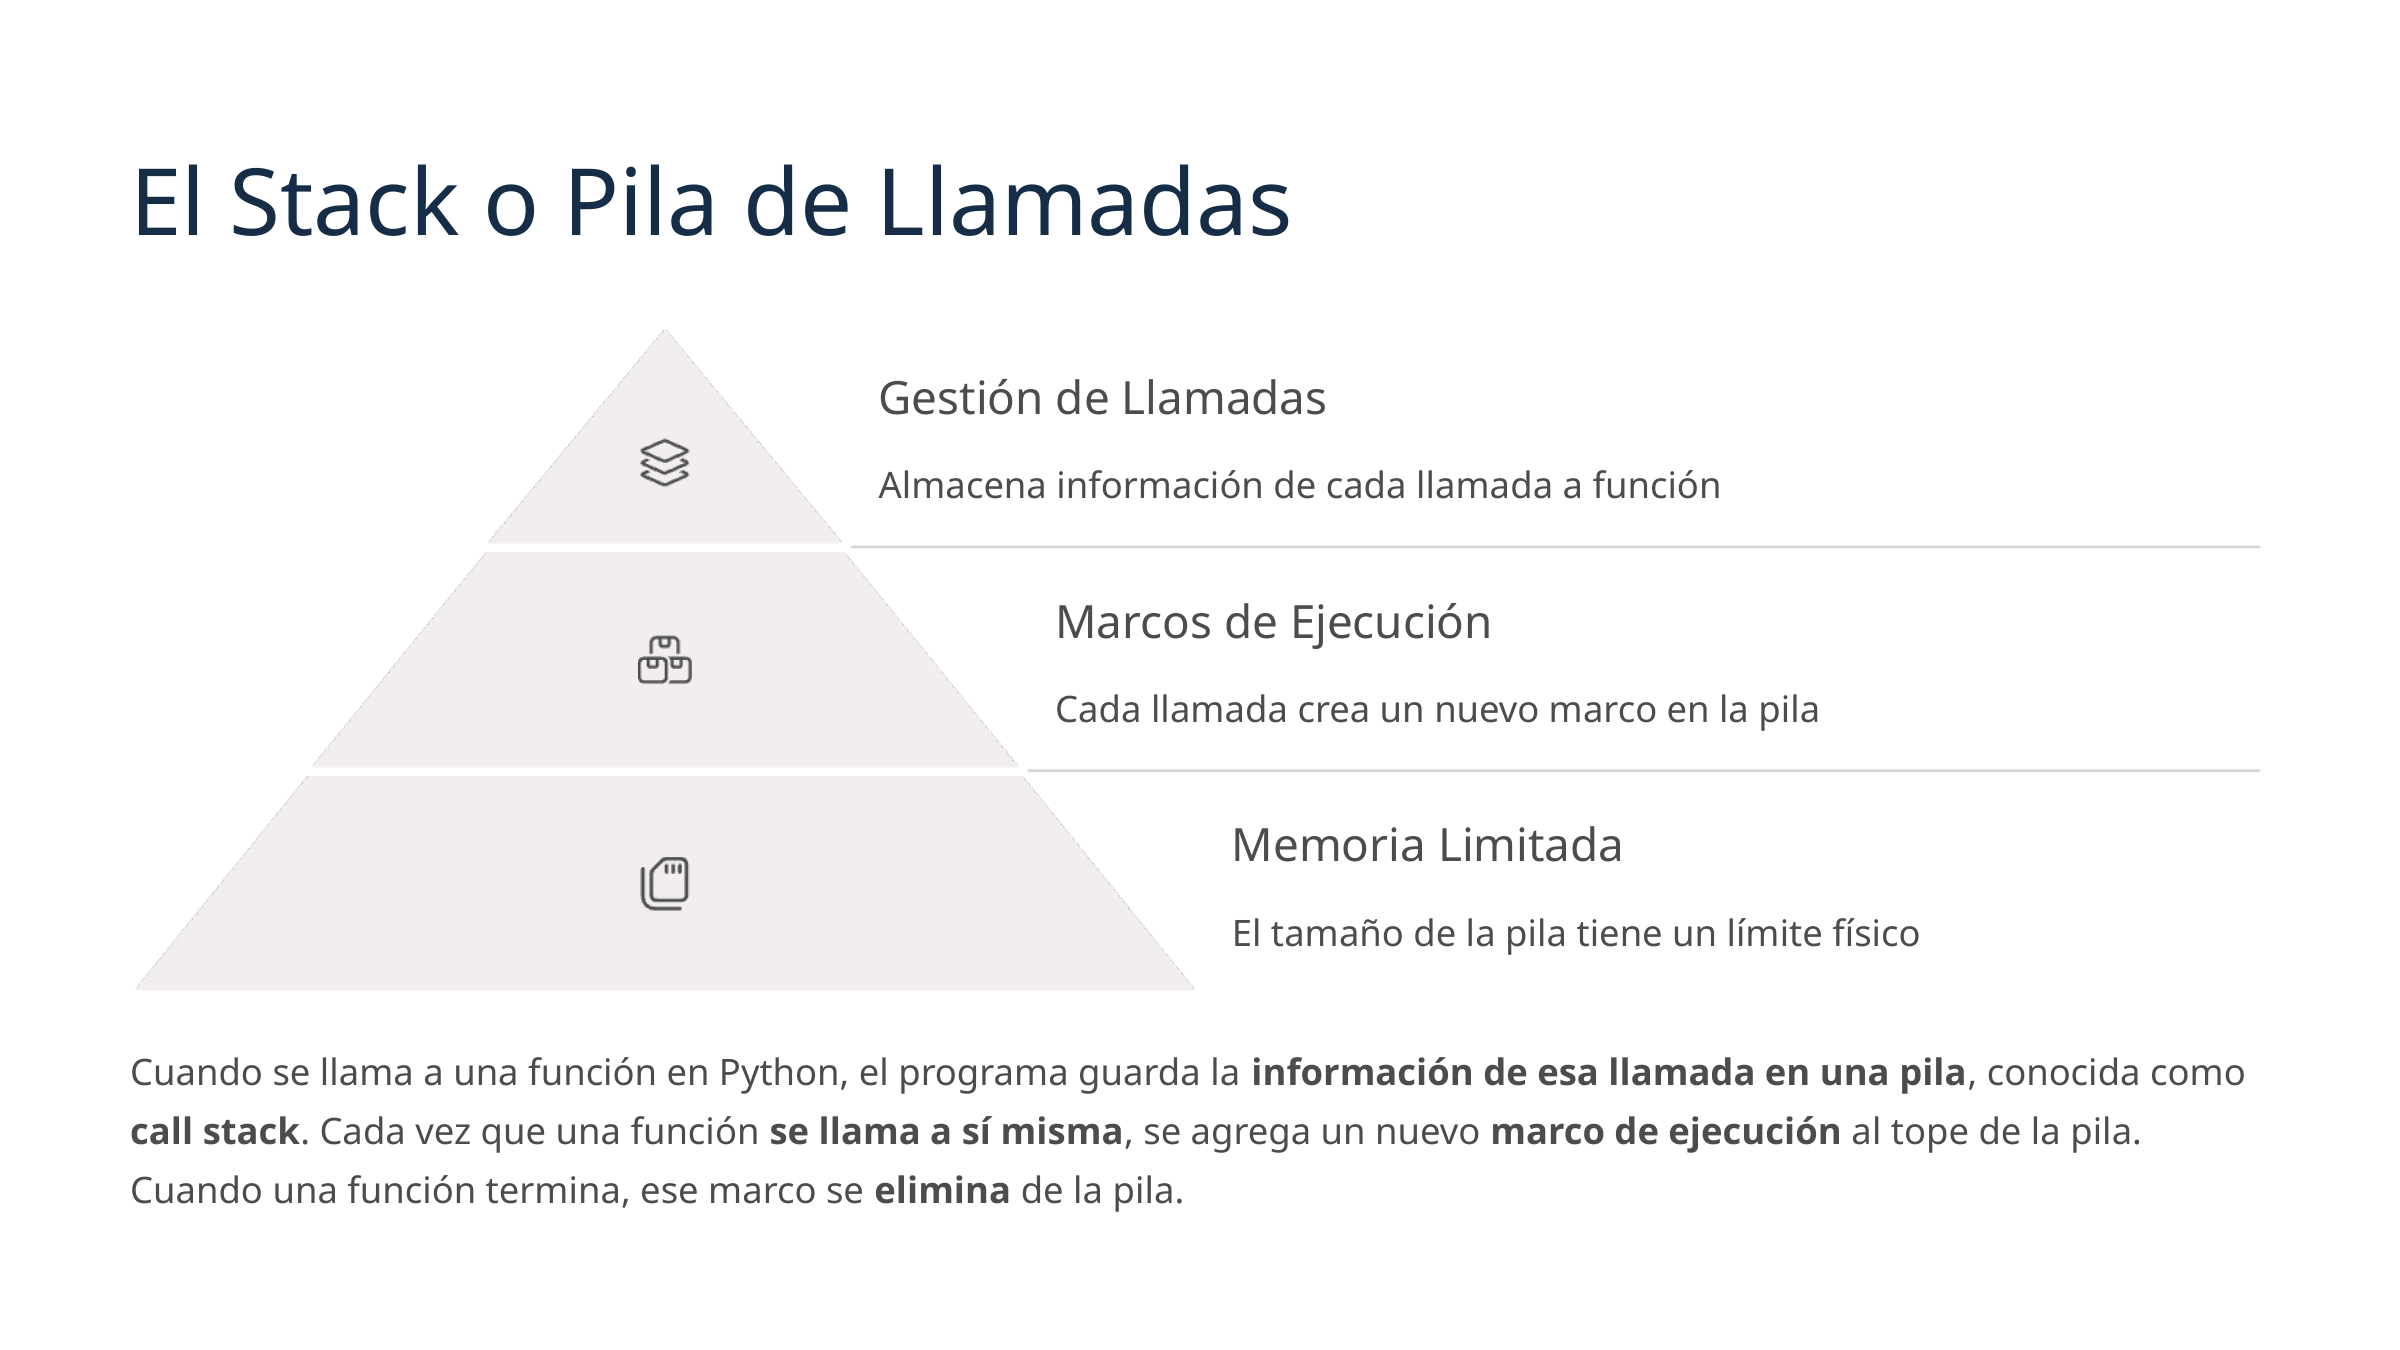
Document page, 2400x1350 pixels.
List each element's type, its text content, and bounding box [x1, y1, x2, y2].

text_box [850, 545, 2261, 549]
text_box Cada llamada crea un nuevo marco en la pila [1055, 670, 1795, 730]
picture [135, 776, 1195, 991]
text_box Memoria Limitada [1231, 813, 1697, 872]
text_box El tamaño de la pila tiene un límite físico [1231, 894, 1899, 954]
text_box Marcos de Ejecución [1055, 590, 1521, 649]
text_box Cuando se llama a una función en Python, el programa guarda la información de esa llamada en una pila, conocida como call stack. Cada vez que una función se llama a sí misma, se agrega un nuevo marco de ejecución al tope de la pila. Cuando una función termina, ese marco se elimina de la pila. [130, 1032, 2270, 1212]
text_box Almacena información de cada llamada a función [878, 446, 1700, 507]
picture [488, 329, 842, 544]
text_box Gestión de Llamadas [878, 366, 1344, 425]
text_box El Stack o Pila de Llamadas [130, 138, 1165, 255]
picture [311, 552, 1019, 768]
